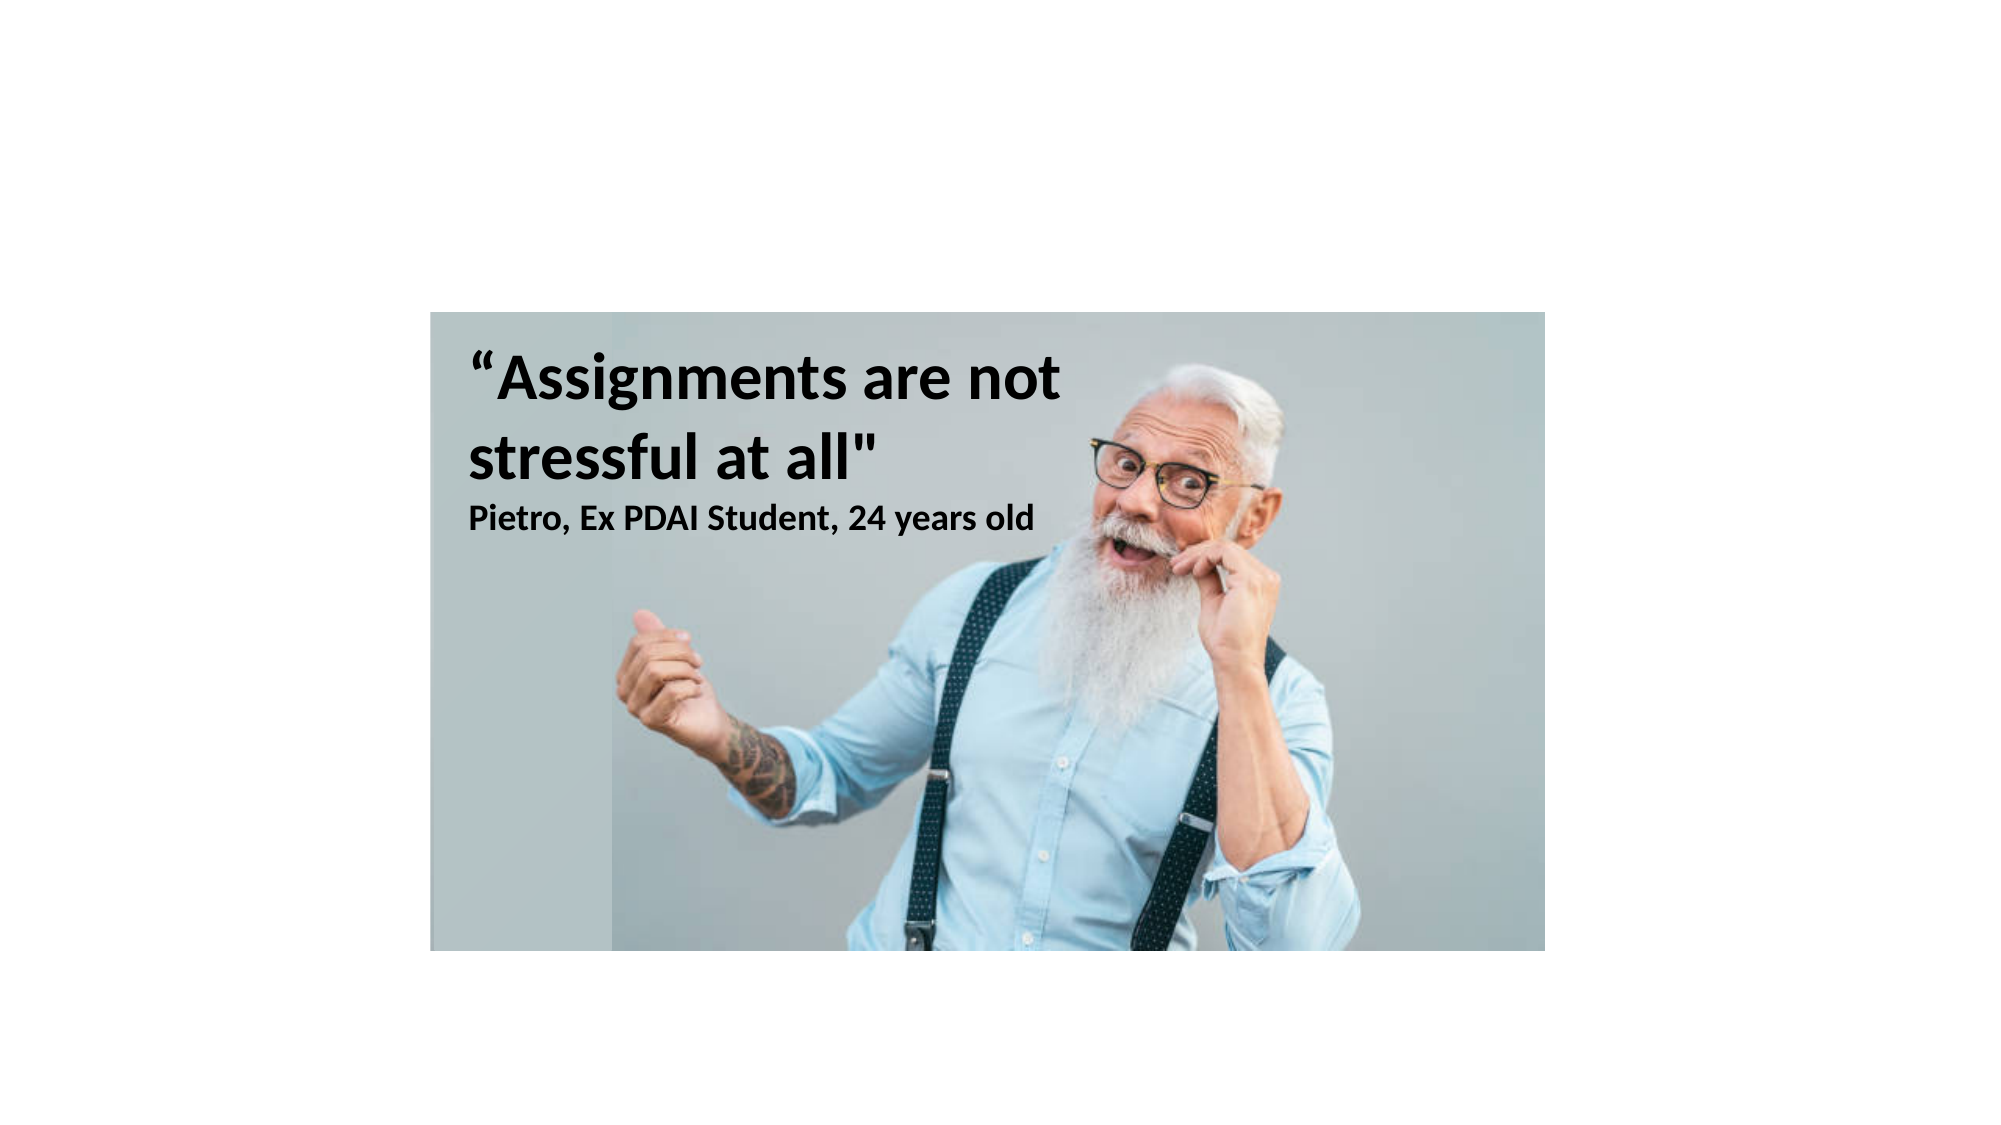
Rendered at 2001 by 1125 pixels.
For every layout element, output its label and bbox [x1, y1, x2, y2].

picture [430, 312, 1545, 951]
